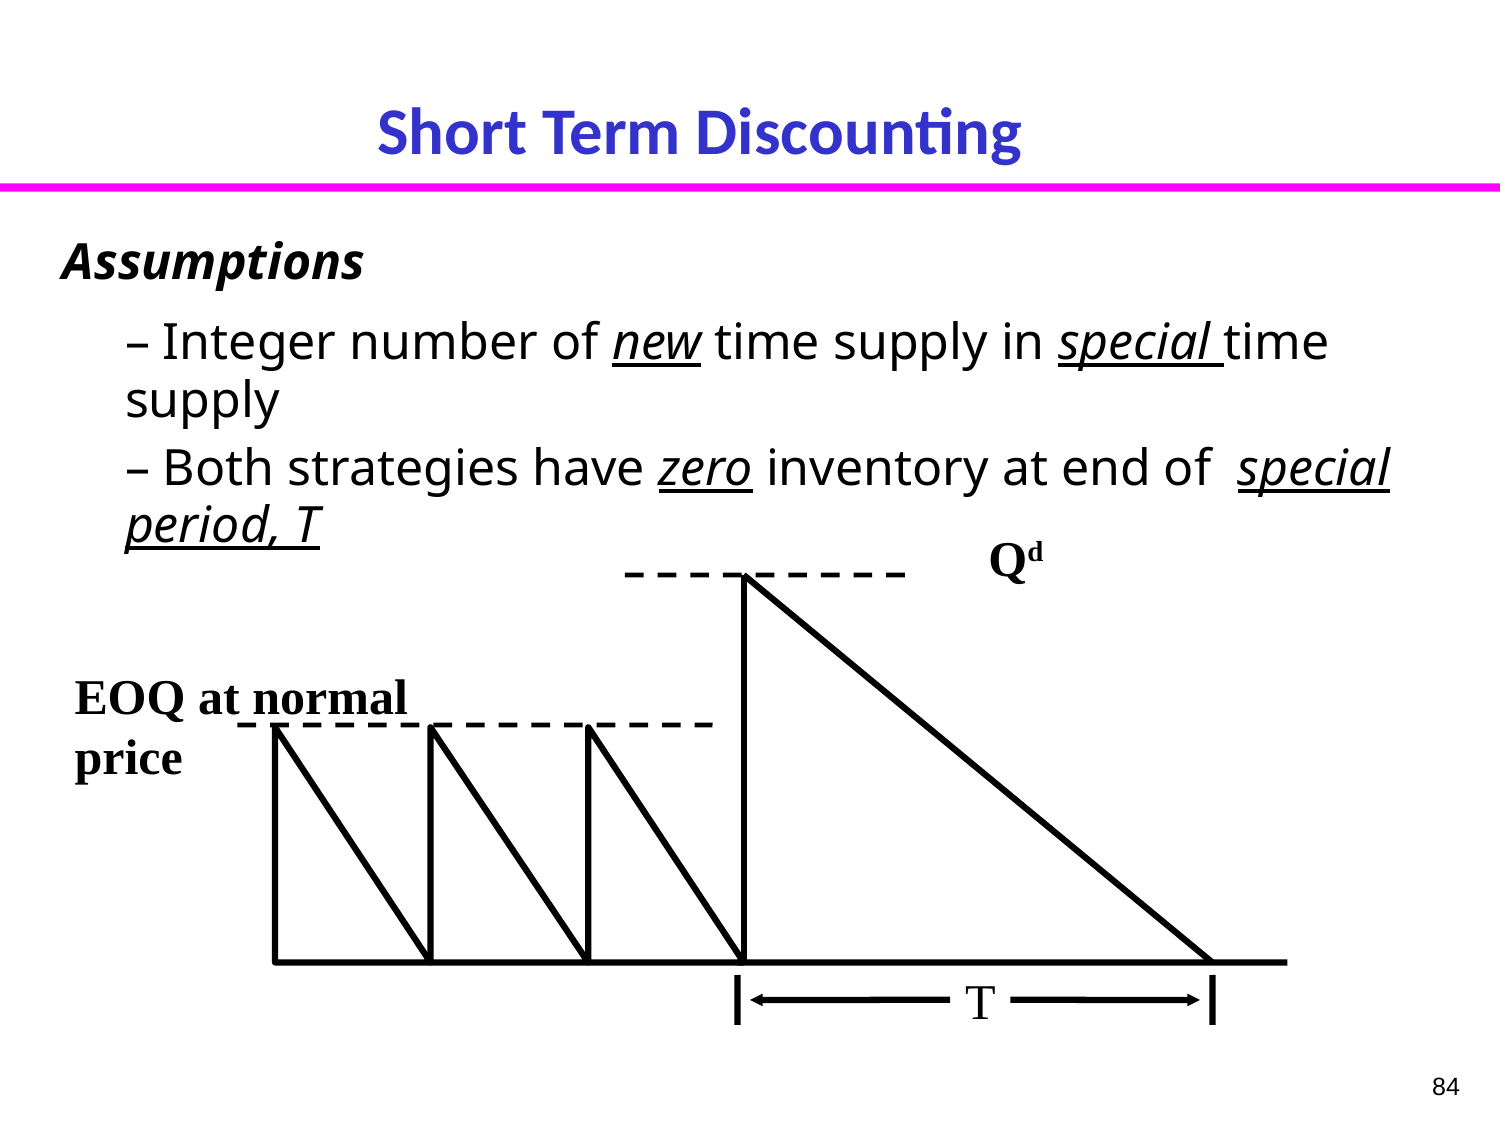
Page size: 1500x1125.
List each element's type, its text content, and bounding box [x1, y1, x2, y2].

text_box [430, 727, 588, 963]
text_box T [950, 962, 1011, 1038]
text_box [588, 727, 743, 963]
text_box Short Term Discounting [62, 43, 1338, 175]
text_box [275, 792, 430, 963]
text_box Qd [973, 519, 1059, 594]
text_box EOQ at normal price [59, 656, 424, 792]
text_box Assumptions – Integer number of new time supply in special time supply – Both strategies have zero inventory at end of special period, T [50, 224, 1438, 505]
slide_number 84 [1162, 1062, 1475, 1125]
